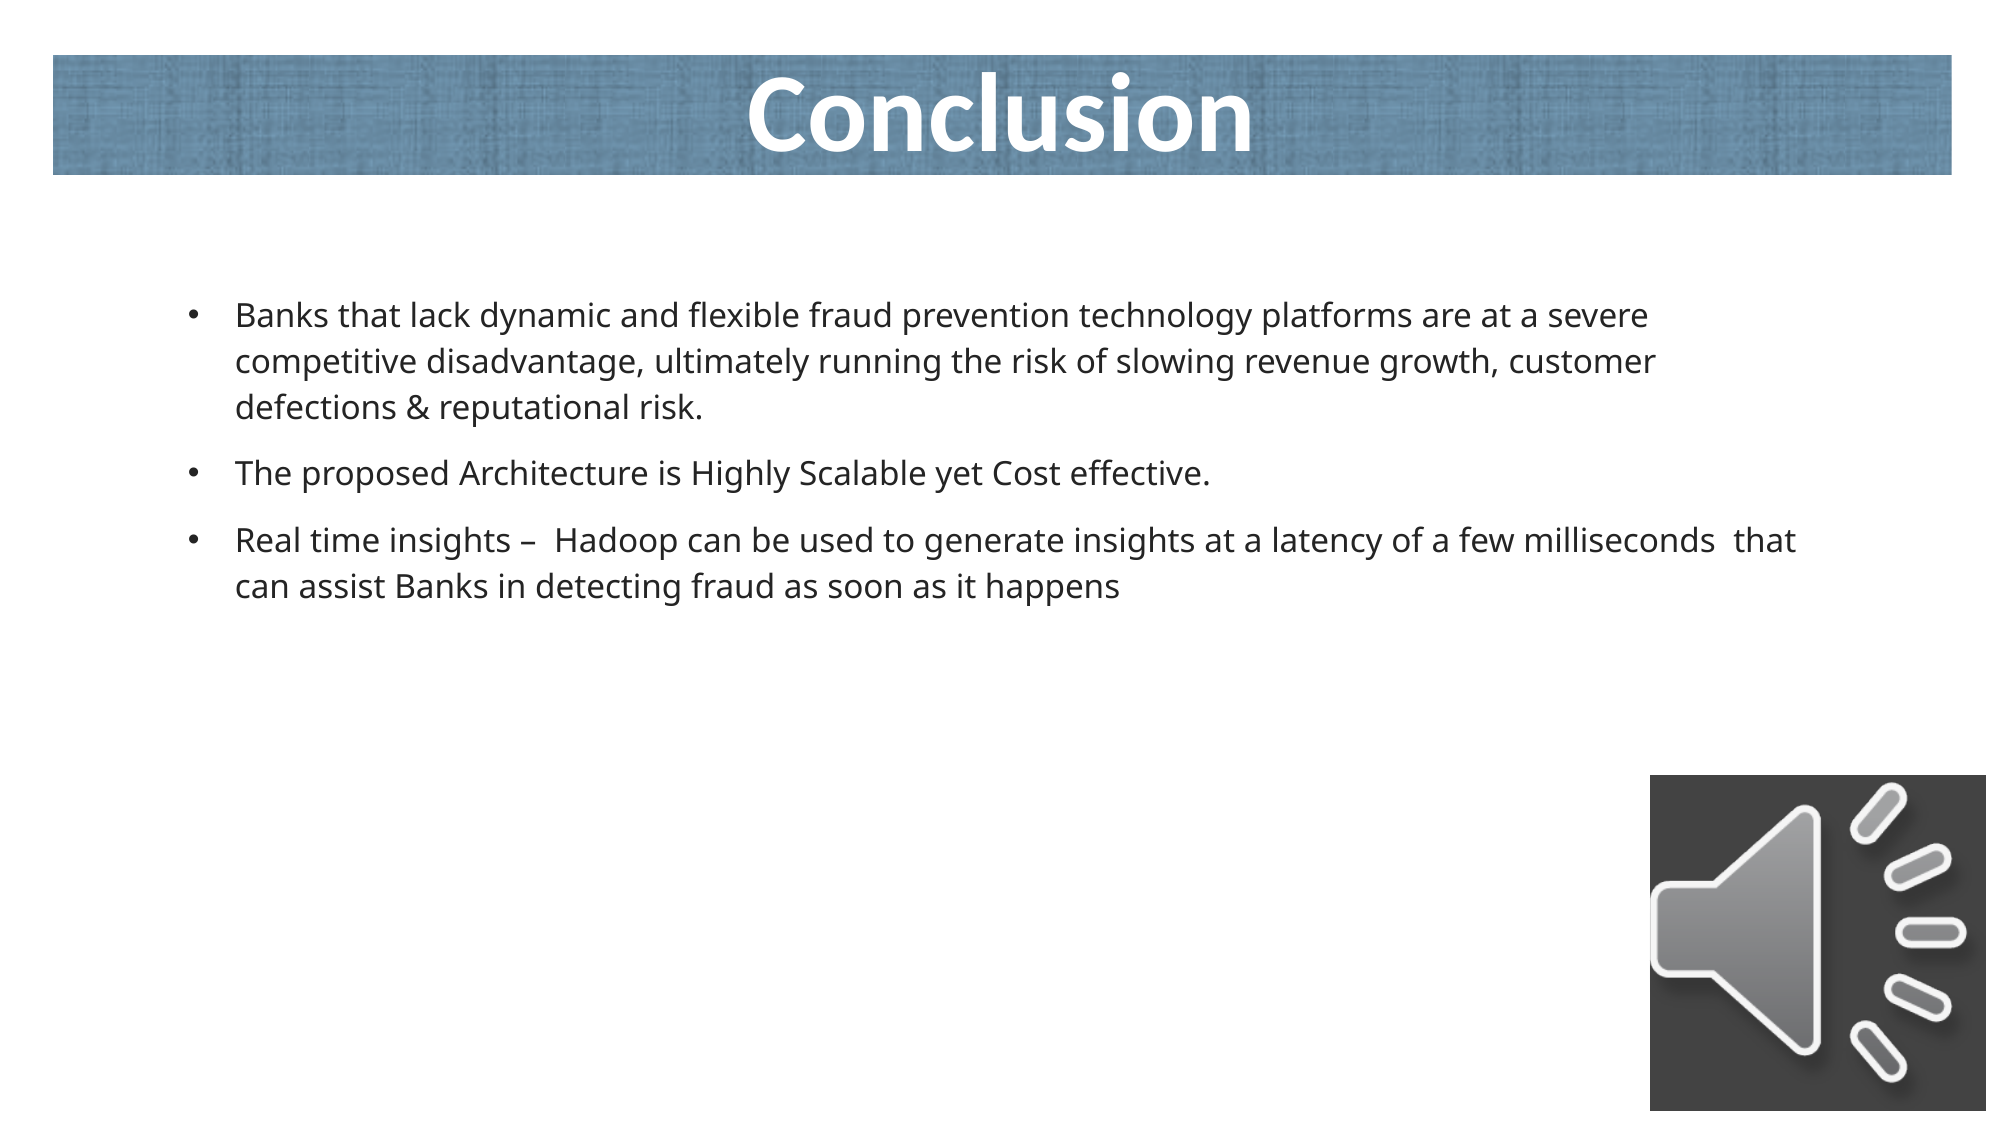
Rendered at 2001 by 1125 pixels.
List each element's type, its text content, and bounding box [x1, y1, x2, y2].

text_box Banks that lack dynamic and flexible fraud prevention technology platforms are at a severe competitive disadvantage, ultimately running the risk of slowing revenue growth, customer defections & reputational risk. The proposed Architecture is Highly Scalable yet Cost effective. Real time insights – Hadoop can be used to generate insights at a latency of a few milliseconds that can assist Banks in detecting fraud as soon as it happens [173, 280, 1815, 613]
list Conclusion [53, 55, 1952, 175]
picture [1648, 773, 1987, 1112]
